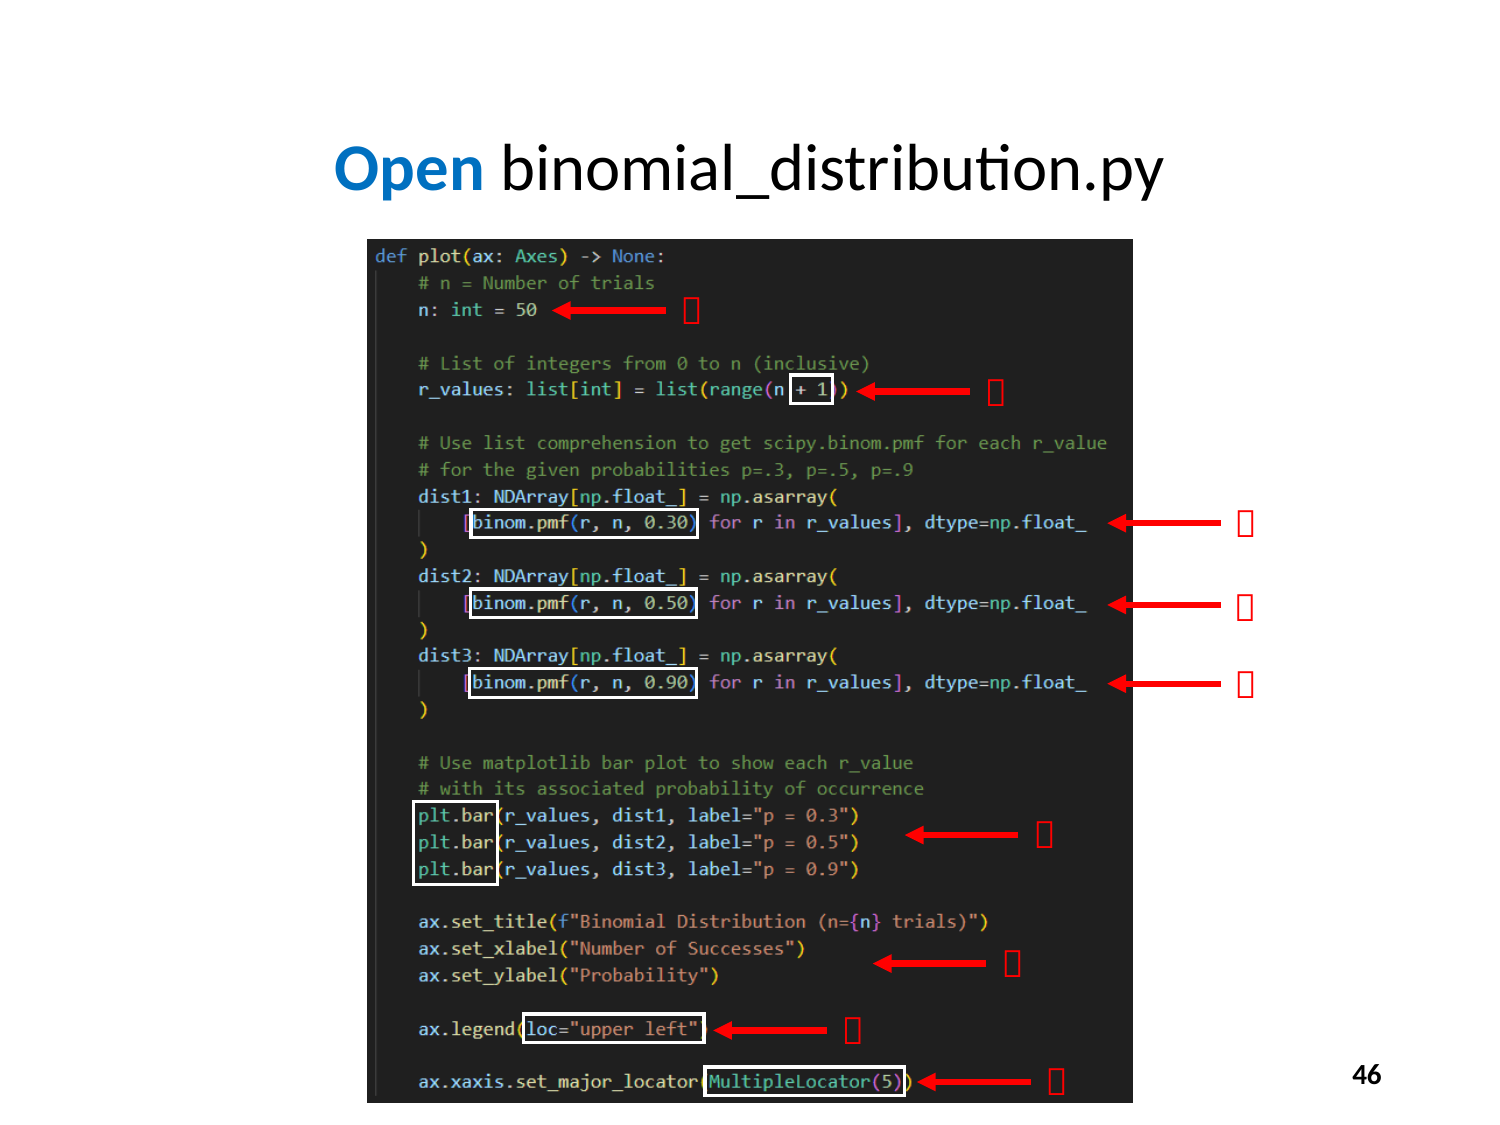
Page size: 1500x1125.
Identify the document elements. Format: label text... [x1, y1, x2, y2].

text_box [916, 1050, 1094, 1112]
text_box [904, 804, 1082, 865]
slide_number 46 [1133, 1042, 1397, 1103]
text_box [713, 999, 890, 1061]
title Open binomial_distribution.py [103, 59, 1397, 278]
picture [367, 239, 1133, 1103]
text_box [856, 361, 1033, 422]
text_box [551, 280, 729, 341]
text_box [872, 932, 1050, 994]
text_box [1107, 576, 1282, 638]
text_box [1107, 653, 1283, 715]
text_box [1107, 492, 1283, 554]
